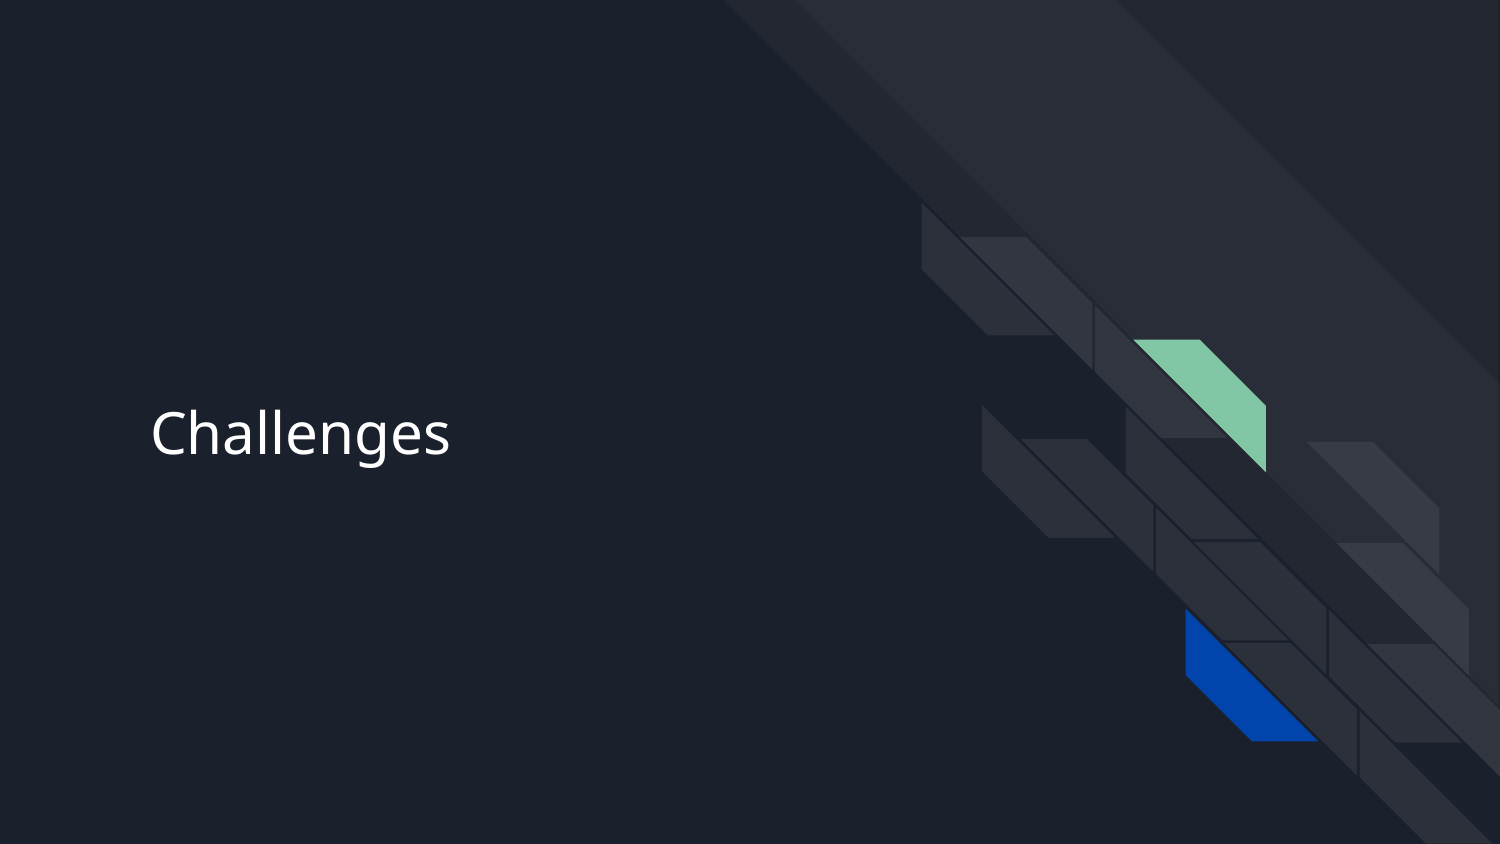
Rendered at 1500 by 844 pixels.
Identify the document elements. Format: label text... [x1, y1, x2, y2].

title Challenges [135, 336, 888, 526]
